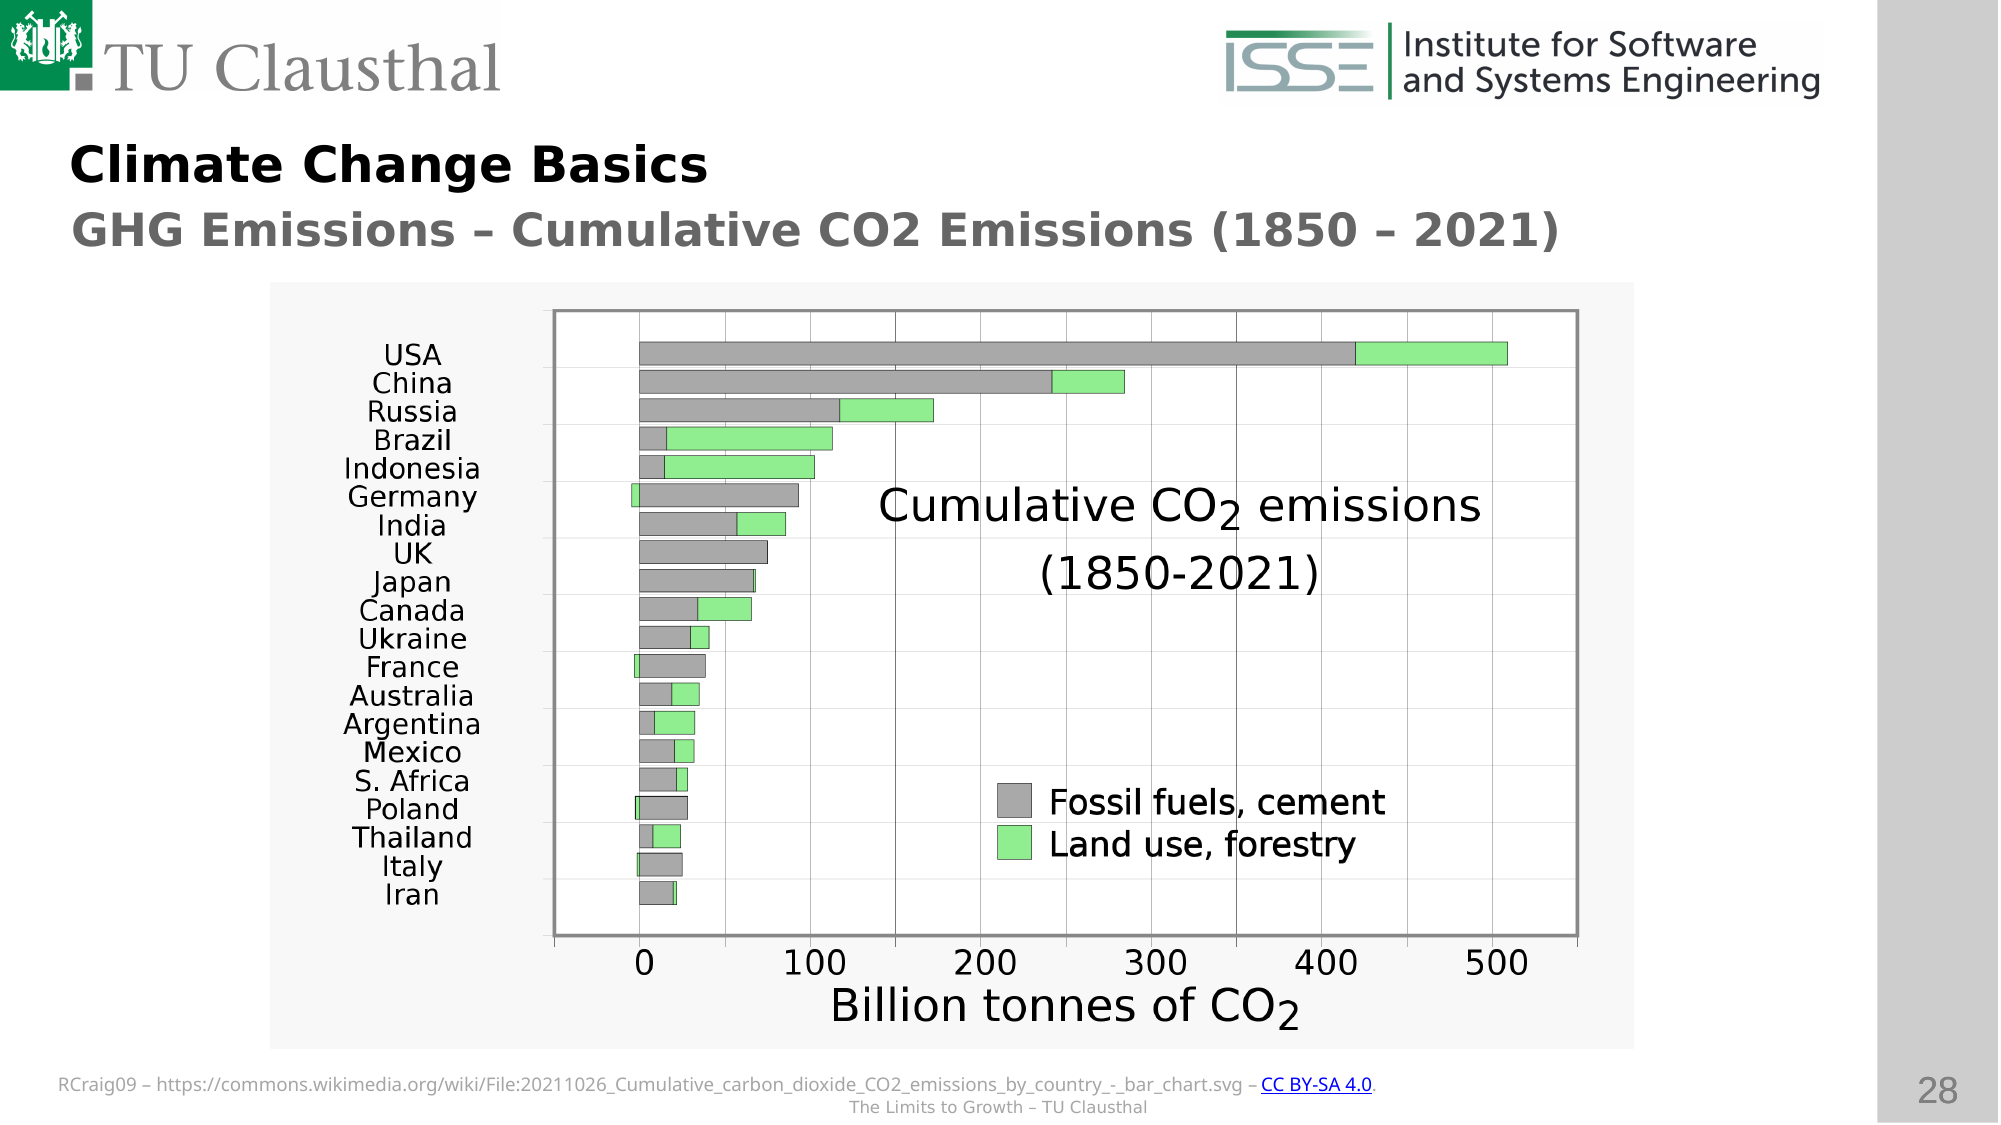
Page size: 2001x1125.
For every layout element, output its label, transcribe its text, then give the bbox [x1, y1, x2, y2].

text_box GHG Emissions – Cumulative CO2 Emissions (1850 – 2021) [70, 188, 1769, 269]
text_box RCraig09 – https://commons.wikimedia.org/wiki/File:20211026_Cumulative_carbon_dioxide_CO2_emissions_by_country_-_bar_chart.svg – CC BY-SA 4.0. [43, 1064, 1769, 1106]
picture [1218, 22, 1825, 106]
picture [0, 0, 500, 91]
picture [269, 282, 1634, 1049]
text_box Climate Change Basics [55, 125, 1817, 206]
